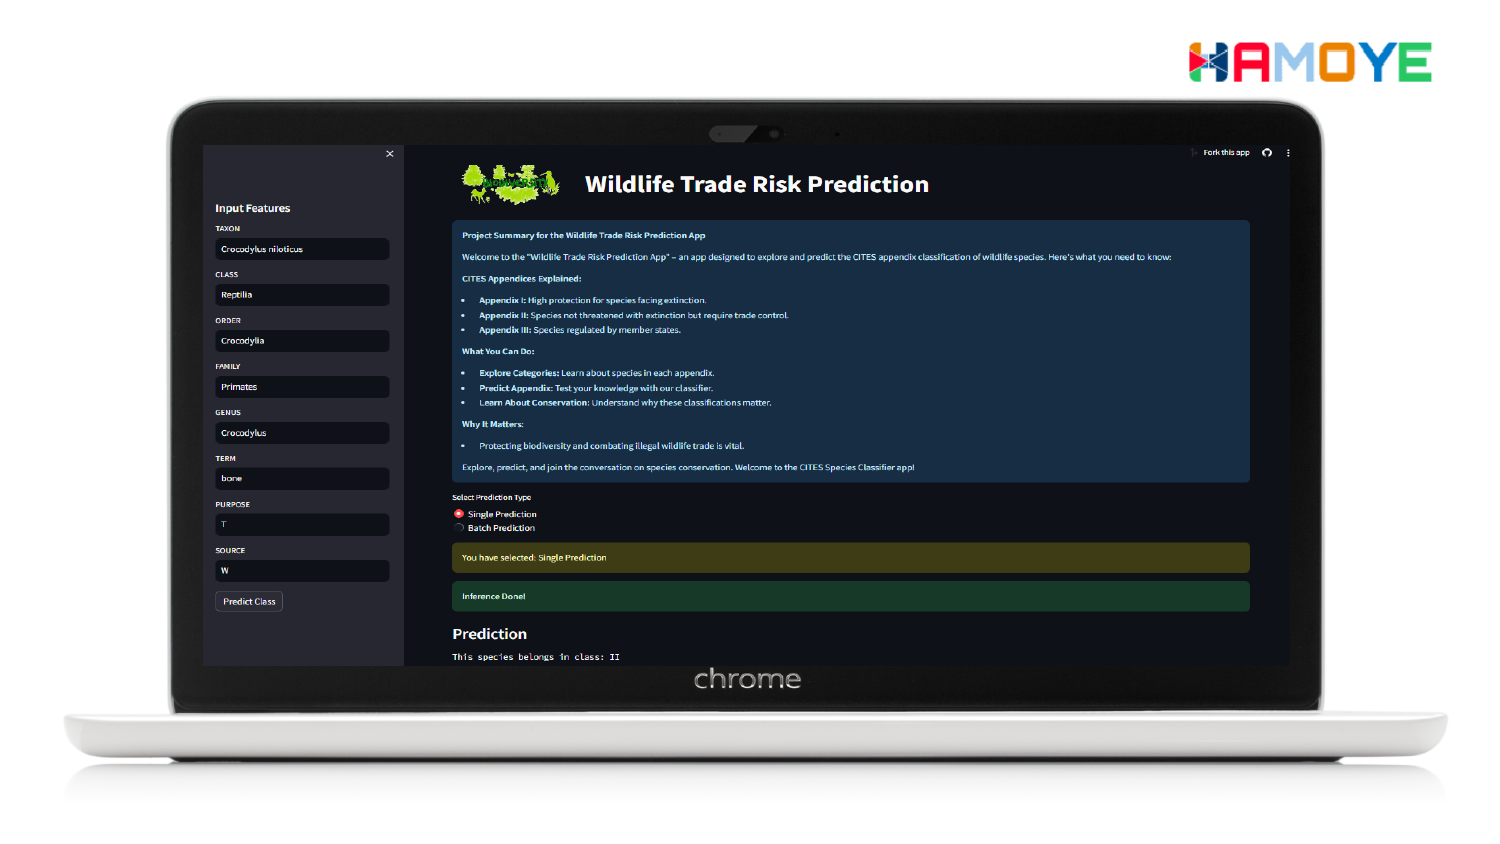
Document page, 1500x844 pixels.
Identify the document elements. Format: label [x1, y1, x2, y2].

picture [61, 32, 1450, 804]
